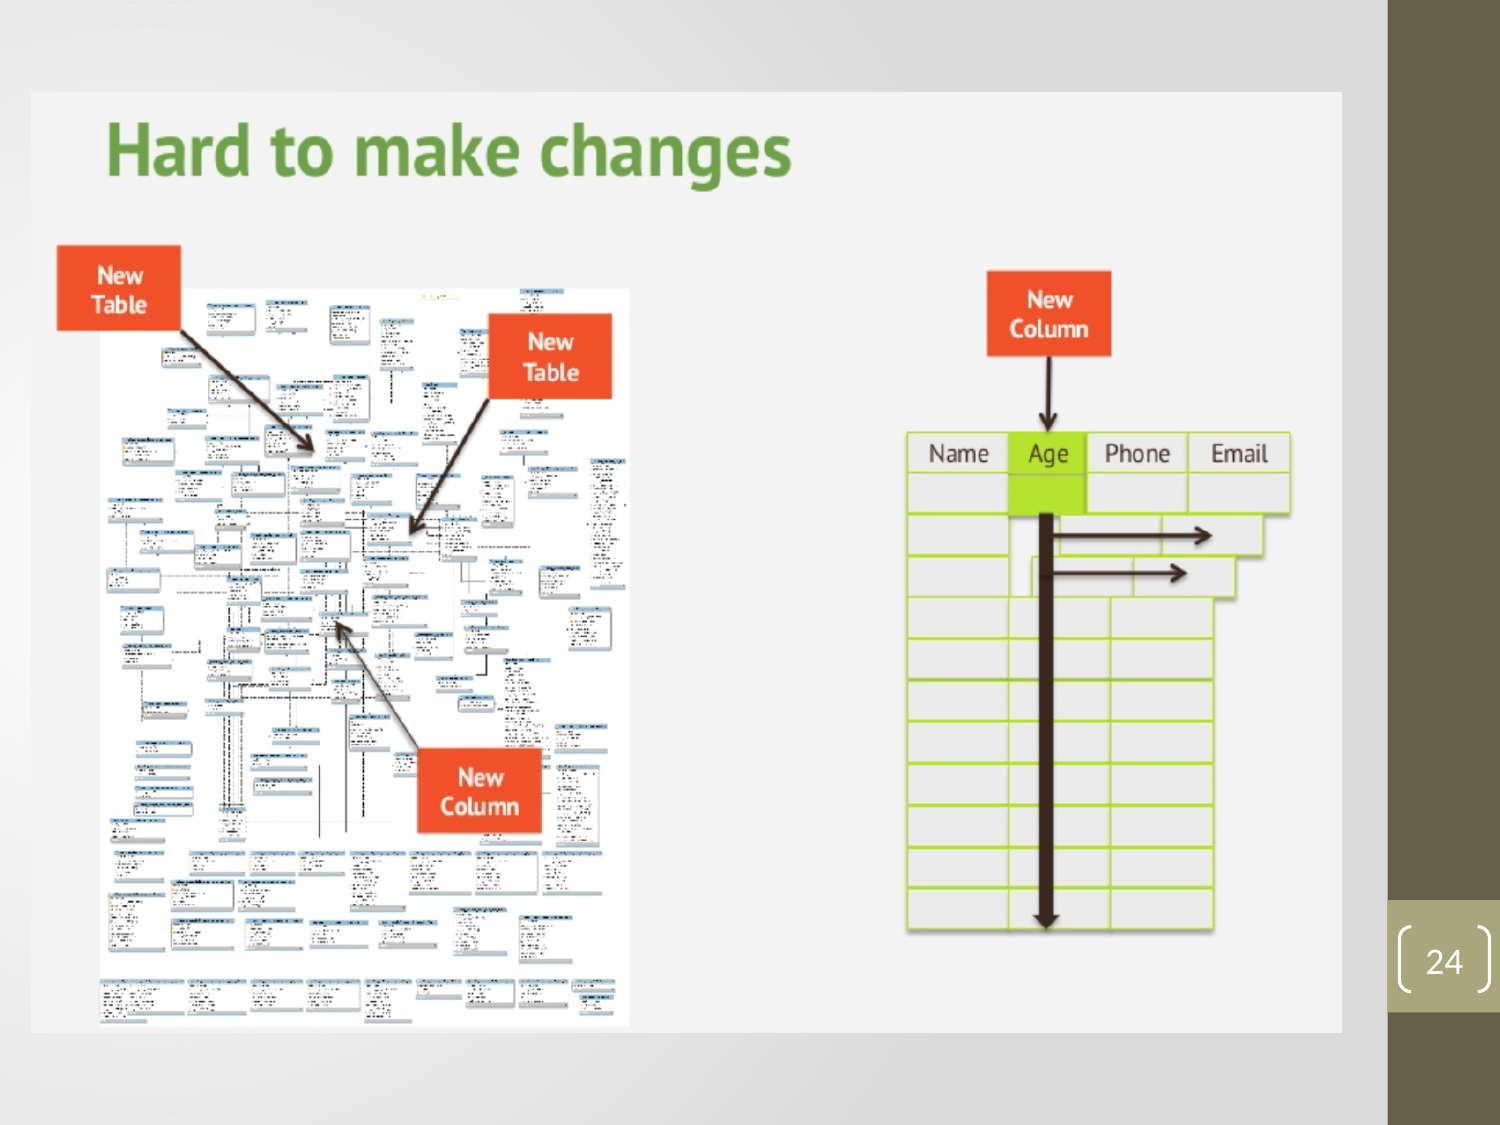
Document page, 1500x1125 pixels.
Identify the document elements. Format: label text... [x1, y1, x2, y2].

slide_number 24 [1397, 925, 1492, 994]
picture [30, 91, 1342, 1034]
